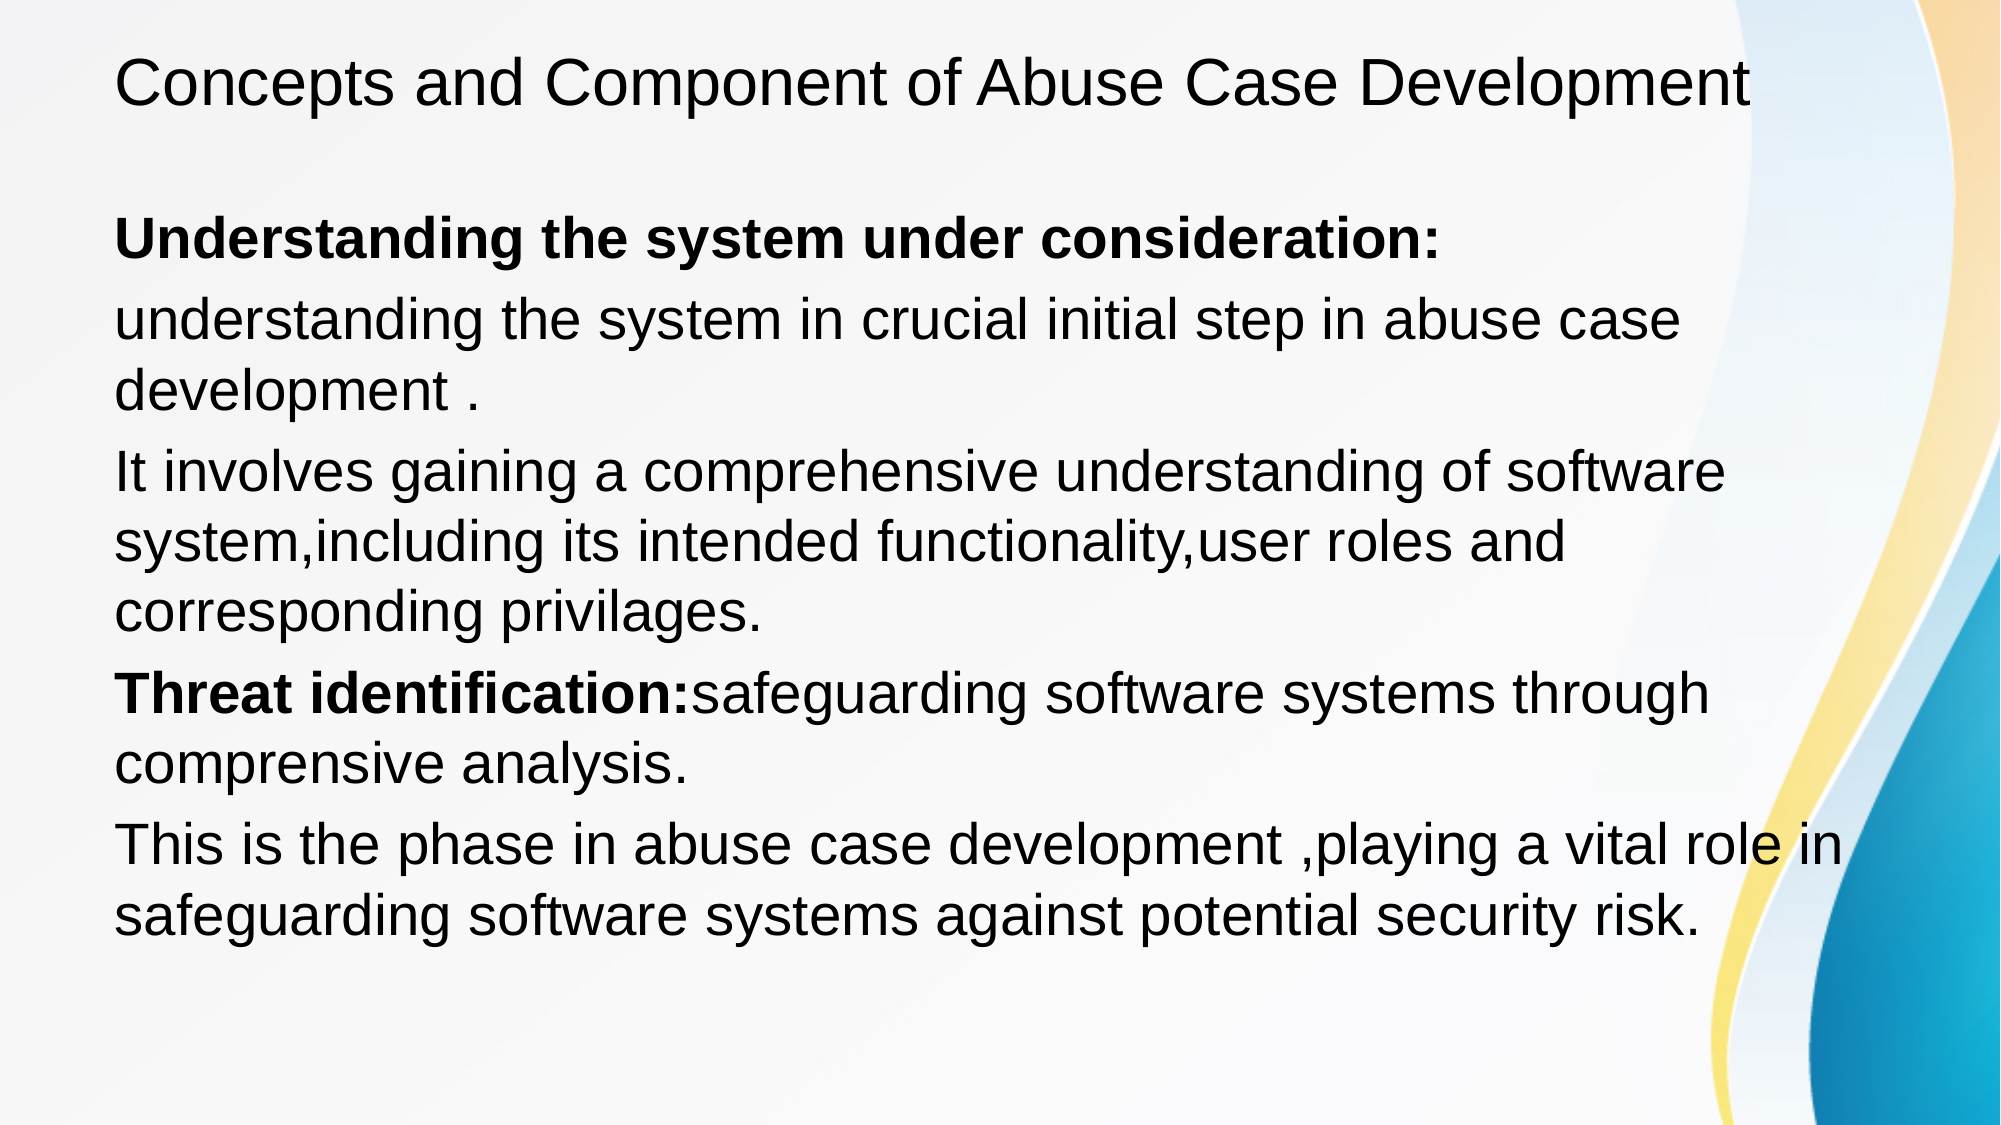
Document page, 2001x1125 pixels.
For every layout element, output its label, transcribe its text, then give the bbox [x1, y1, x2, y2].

picture [0, 0, 2001, 1125]
title Concepts and Component of Abuse Case Development [99, 30, 1901, 127]
list Understanding the system under consideration: understanding the system in crucial initial step in abuse case development . It involves gaining a comprehensive understanding of software system,including its intended functionality,user roles and corresponding privilages. Threat identification:safeguarding software systems through comprensive analysis. This is the phase in abuse case development ,playing a vital role in safeguarding software systems against potential security risk. [99, 192, 1901, 1006]
